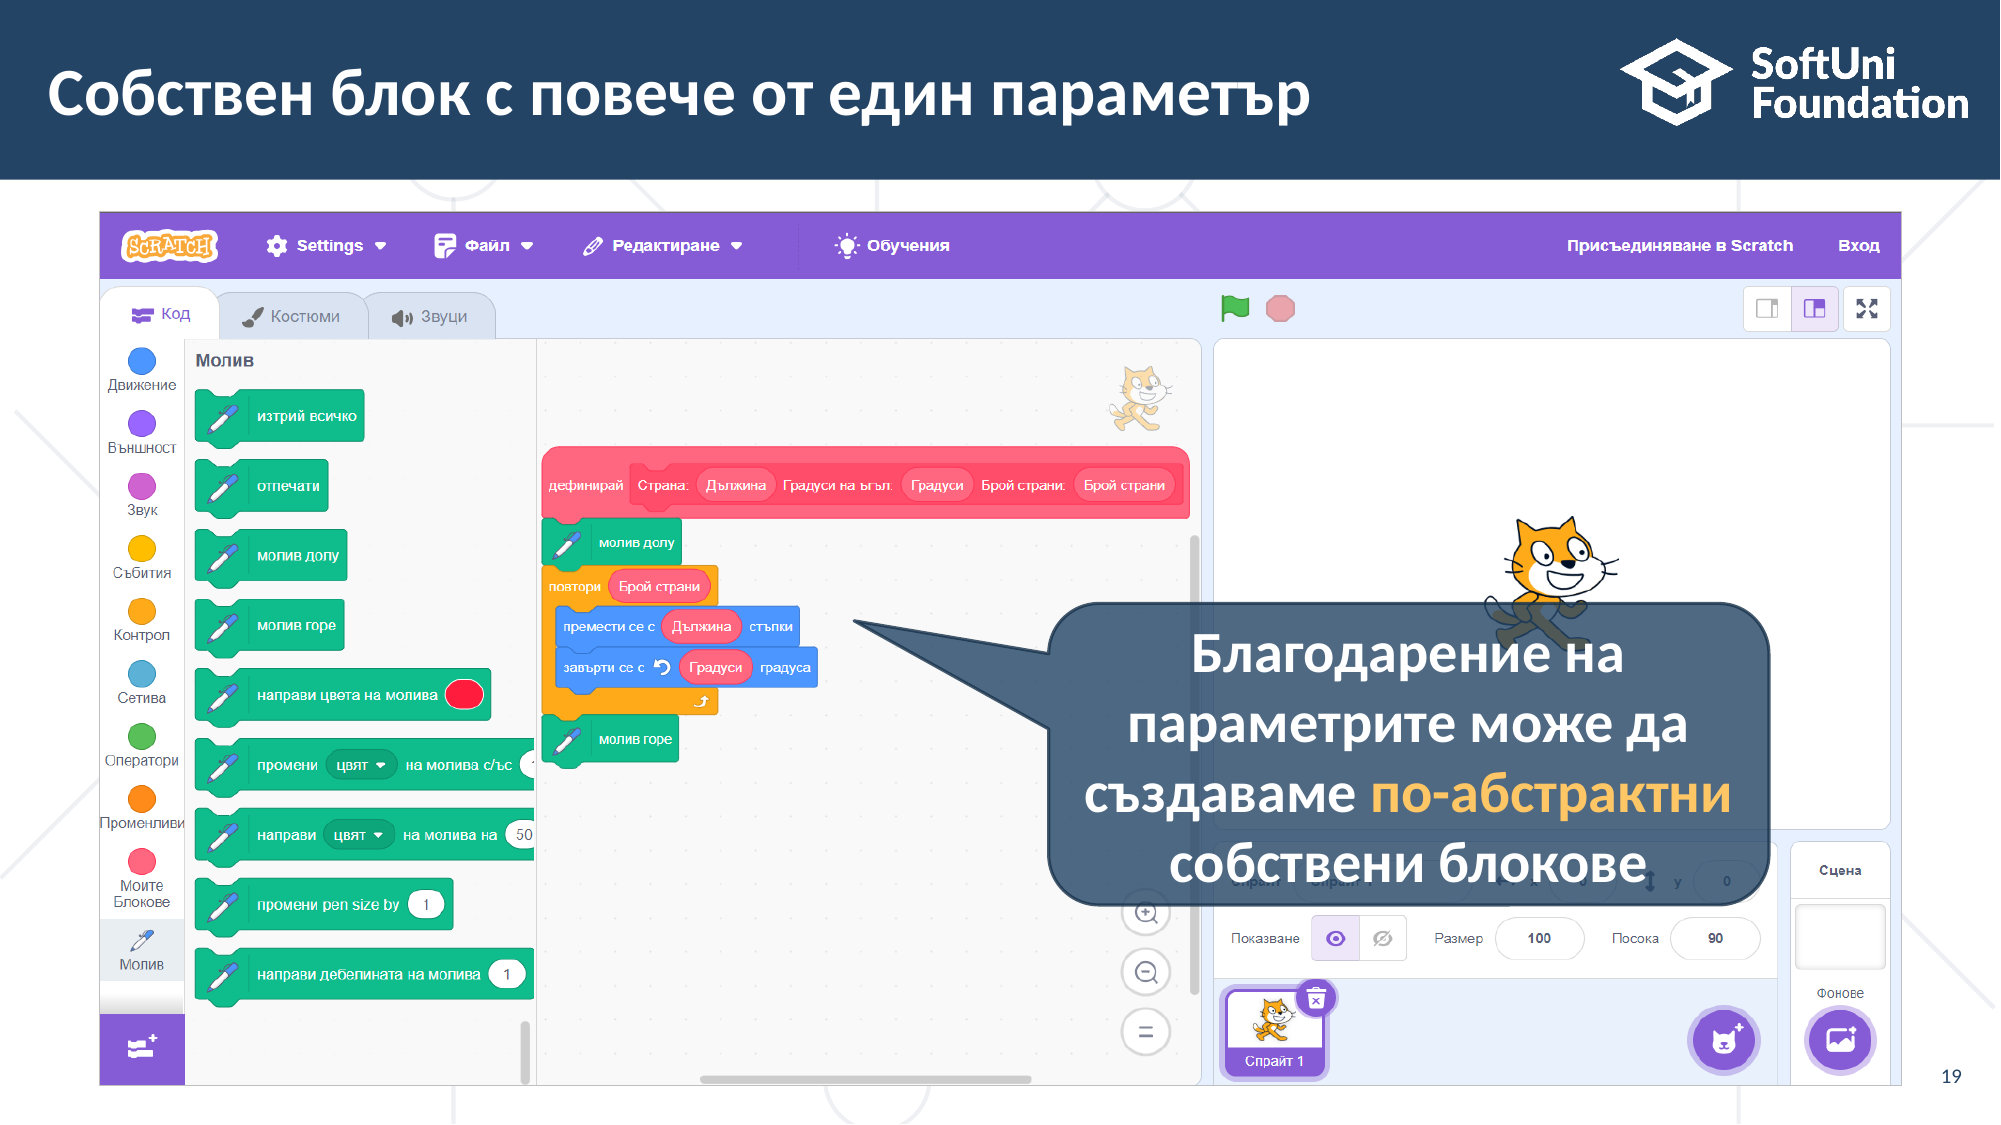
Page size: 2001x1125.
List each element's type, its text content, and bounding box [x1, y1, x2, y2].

title Собствен блок с повече от един параметър [31, 16, 1591, 162]
picture [99, 211, 1902, 1086]
picture [1619, 38, 1968, 126]
slide_number 19 [1897, 1049, 1968, 1101]
